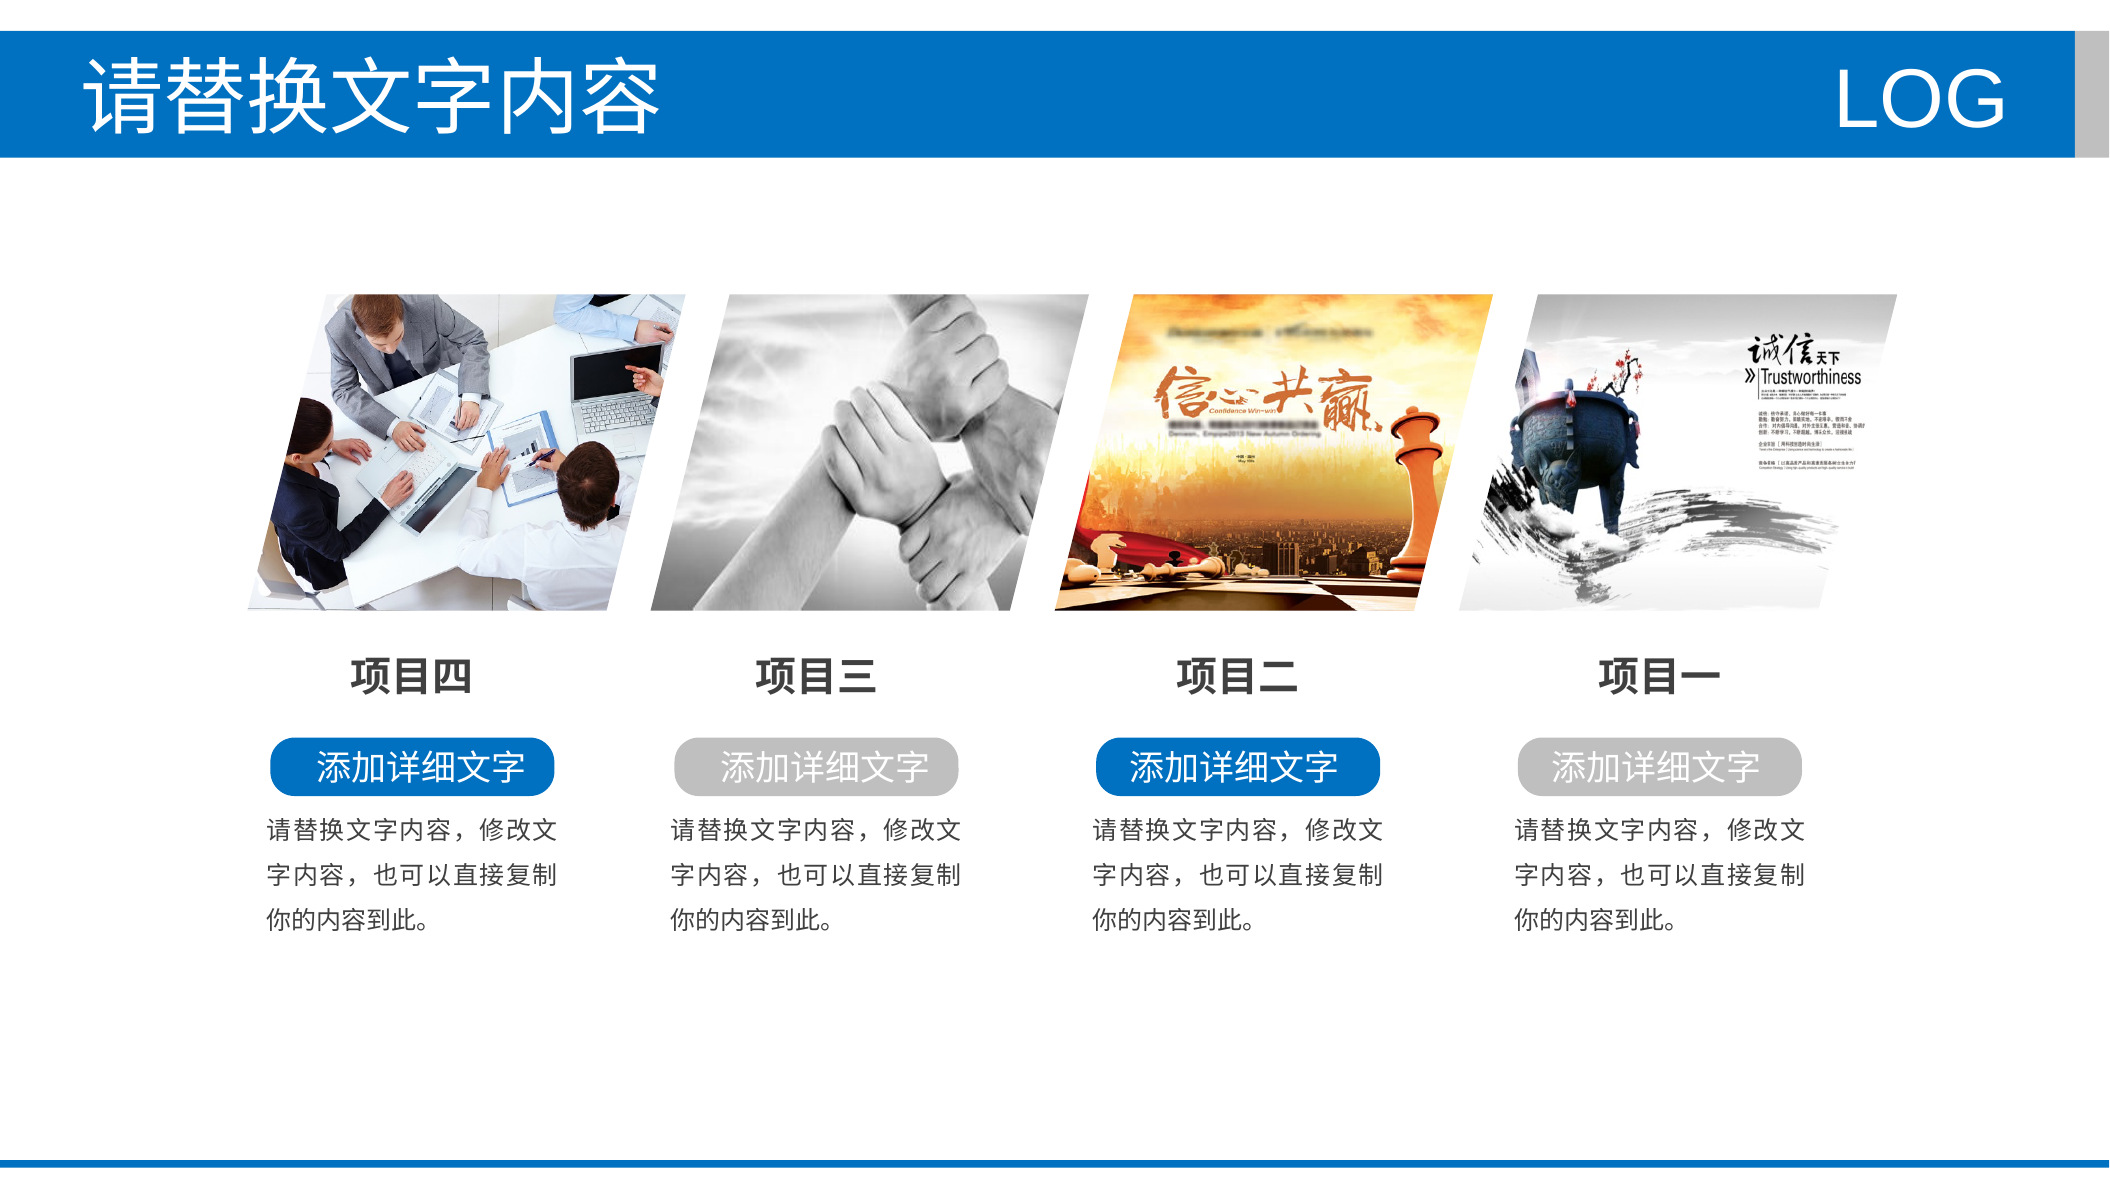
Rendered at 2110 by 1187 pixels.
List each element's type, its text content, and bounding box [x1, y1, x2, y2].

text_box 项目三 [683, 642, 950, 709]
text_box 项目四 [279, 642, 546, 709]
text_box [1053, 293, 1495, 612]
text_box 请替换文字内容，修改文字内容，也可以直接复制你的内容到此。 [1071, 789, 1406, 945]
text_box 项目二 [1104, 642, 1372, 709]
text_box LOGO [1822, 43, 2009, 244]
text_box [0, 1159, 2110, 1169]
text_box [1517, 737, 1802, 797]
text_box 请替换文字内容，修改文字内容，也可以直接复制你的内容到此。 [1493, 789, 1827, 945]
text_box [0, 30, 2074, 159]
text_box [674, 737, 959, 797]
text_box [649, 293, 1091, 612]
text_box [1096, 737, 1381, 797]
text_box 项目一 [1526, 642, 1794, 709]
text_box [2074, 30, 2110, 159]
text_box 请替换文字内容，修改文字内容，也可以直接复制你的内容到此。 [245, 789, 580, 945]
text_box 请替换文字内容 [80, 43, 819, 144]
text_box [245, 293, 687, 612]
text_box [270, 737, 555, 797]
text_box [1457, 293, 1899, 612]
text_box 请替换文字内容，修改文字内容，也可以直接复制你的内容到此。 [649, 789, 984, 945]
